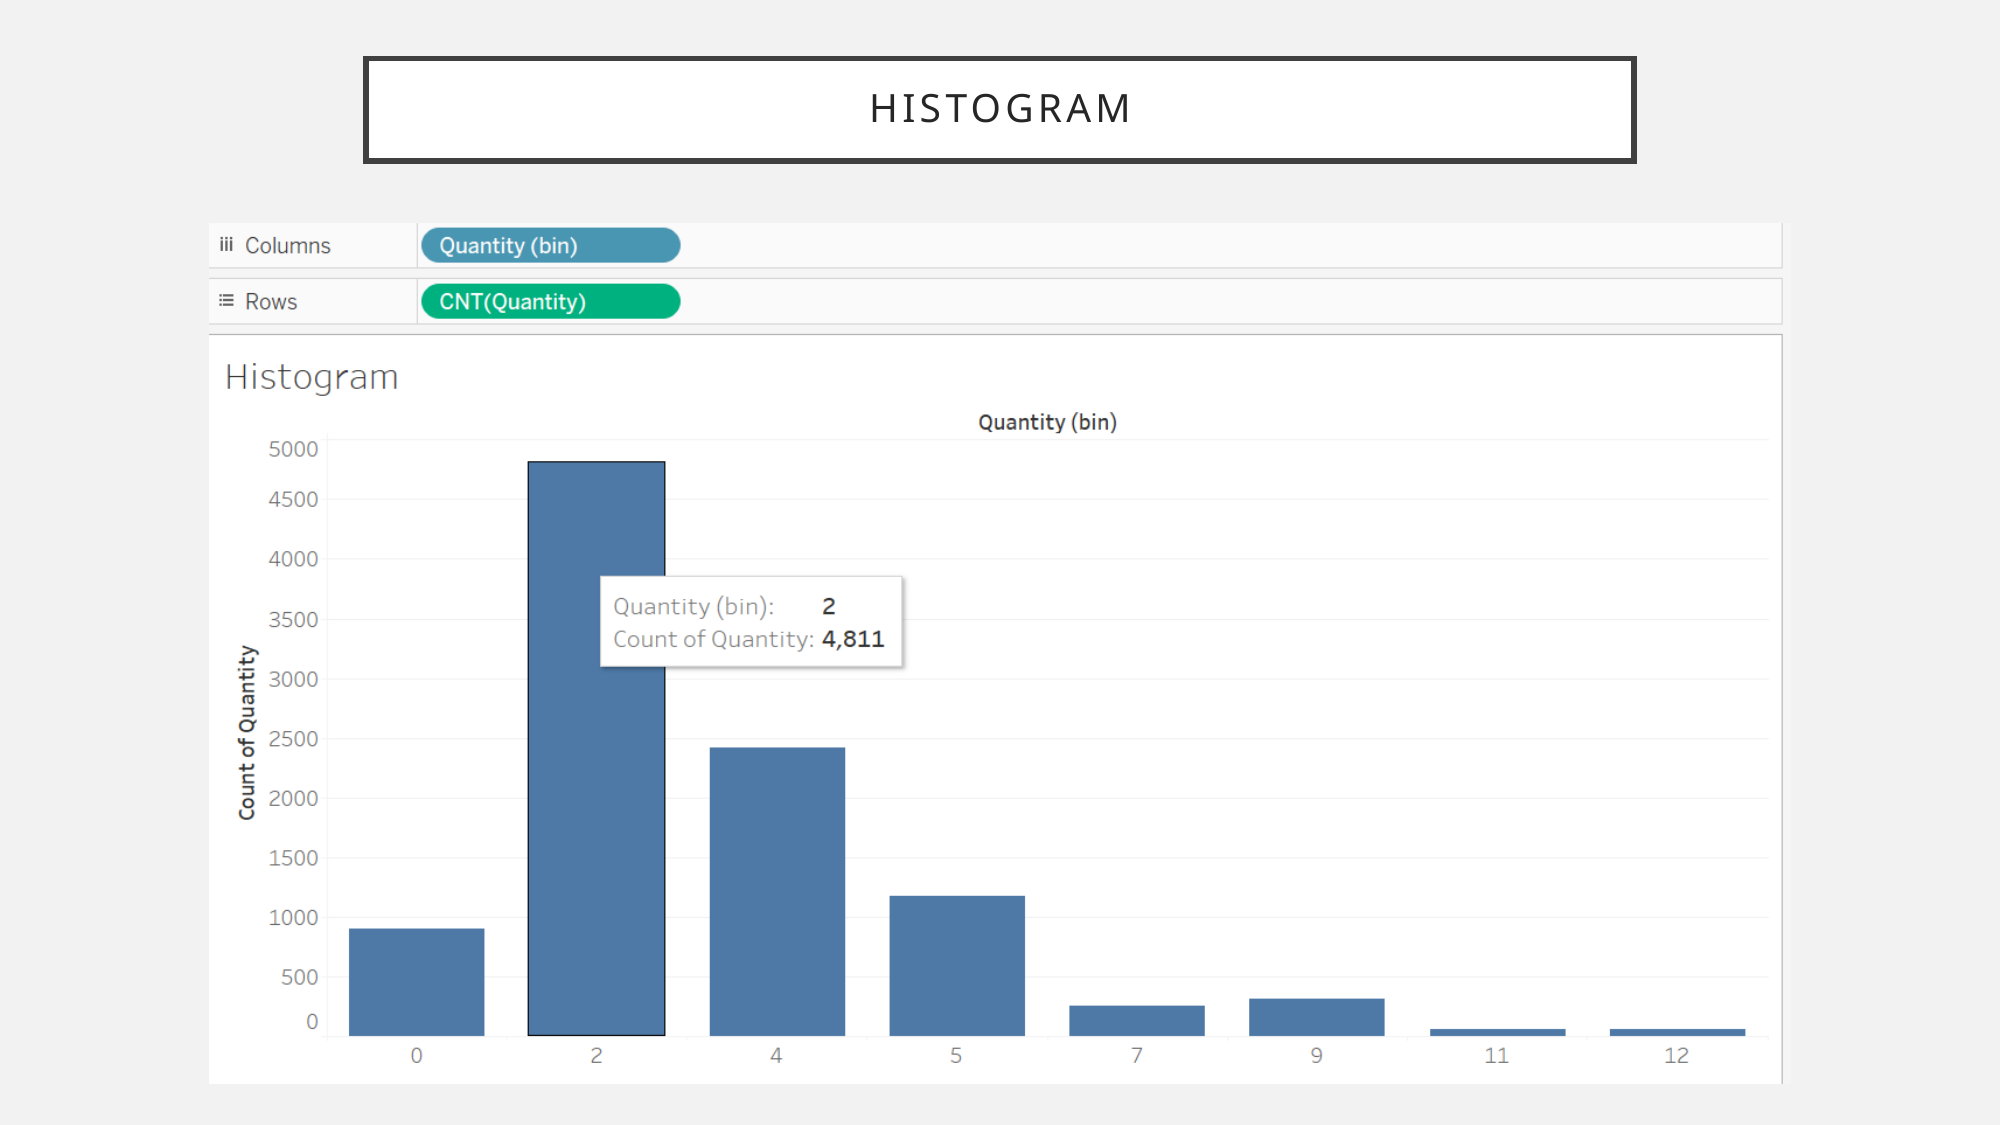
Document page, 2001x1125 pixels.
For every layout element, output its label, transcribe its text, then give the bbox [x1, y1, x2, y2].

title Histogram [363, 56, 1637, 164]
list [209, 223, 1791, 1084]
